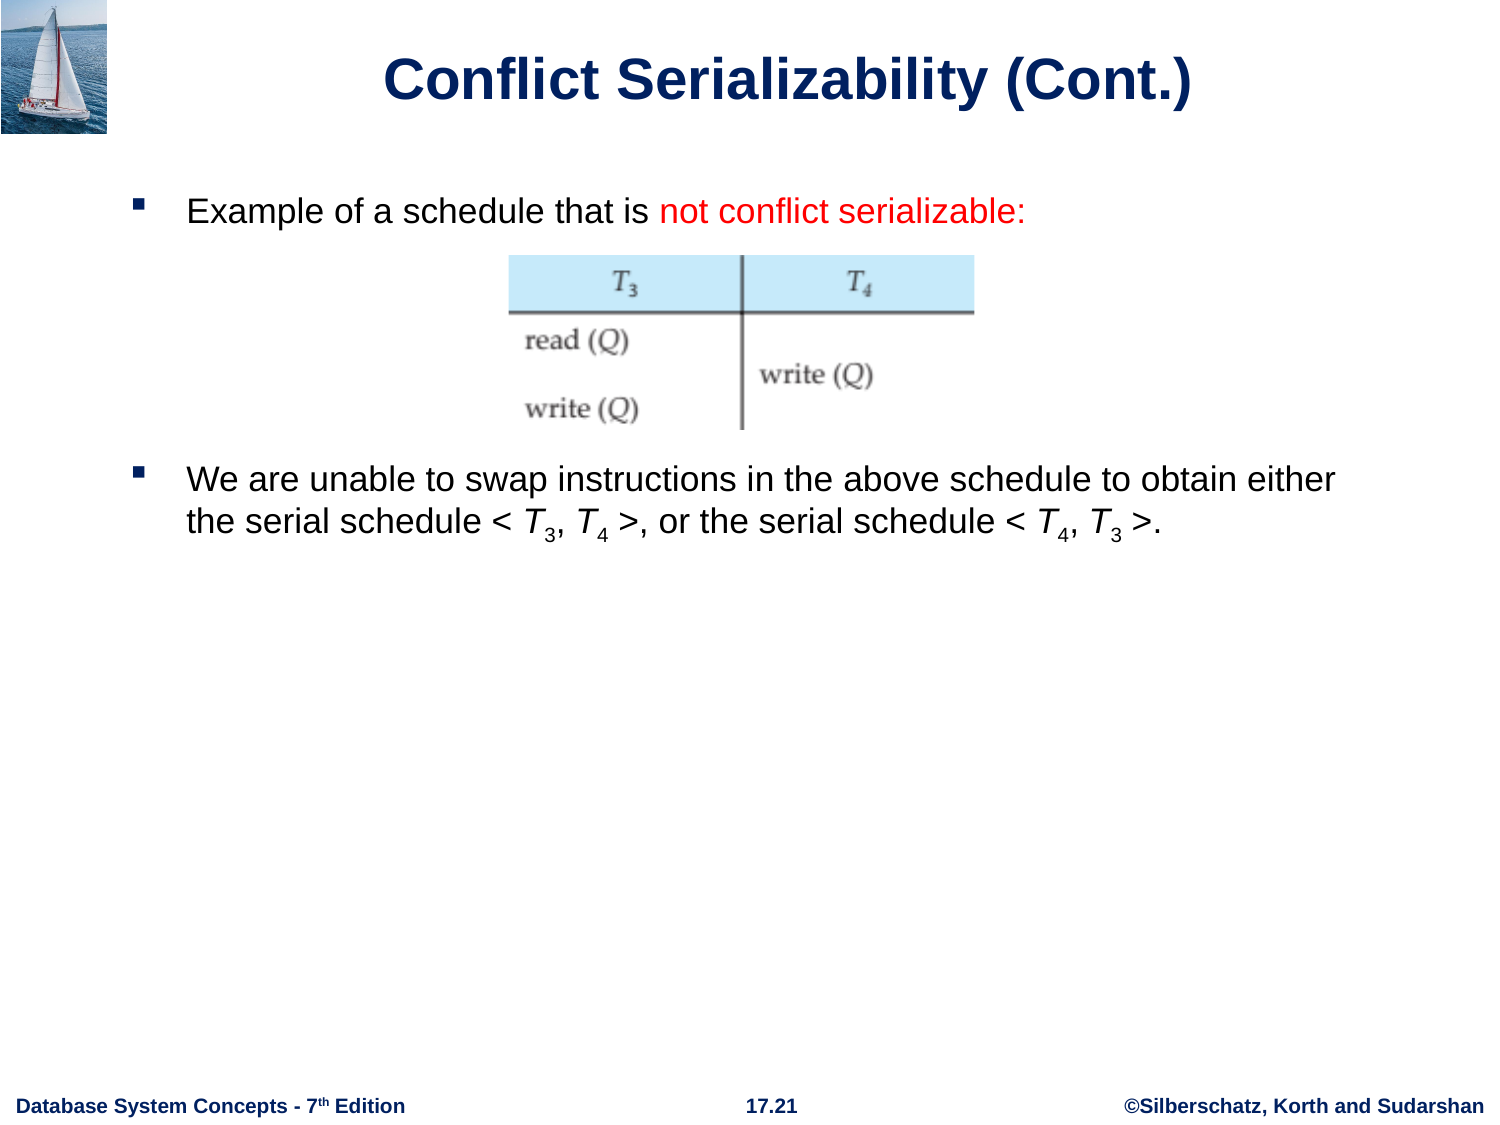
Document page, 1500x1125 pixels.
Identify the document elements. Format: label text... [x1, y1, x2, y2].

picture [1, 0, 107, 134]
list Example of a schedule that is not conflict serializable: We are unable to swap instructions in the above schedule to obtain either the serial schedule < T3, T4 >, or the serial schedule < T4, T3 >. [115, 180, 1377, 1062]
title Conflict Serializability (Cont.) [125, 18, 1452, 120]
picture [508, 255, 975, 430]
